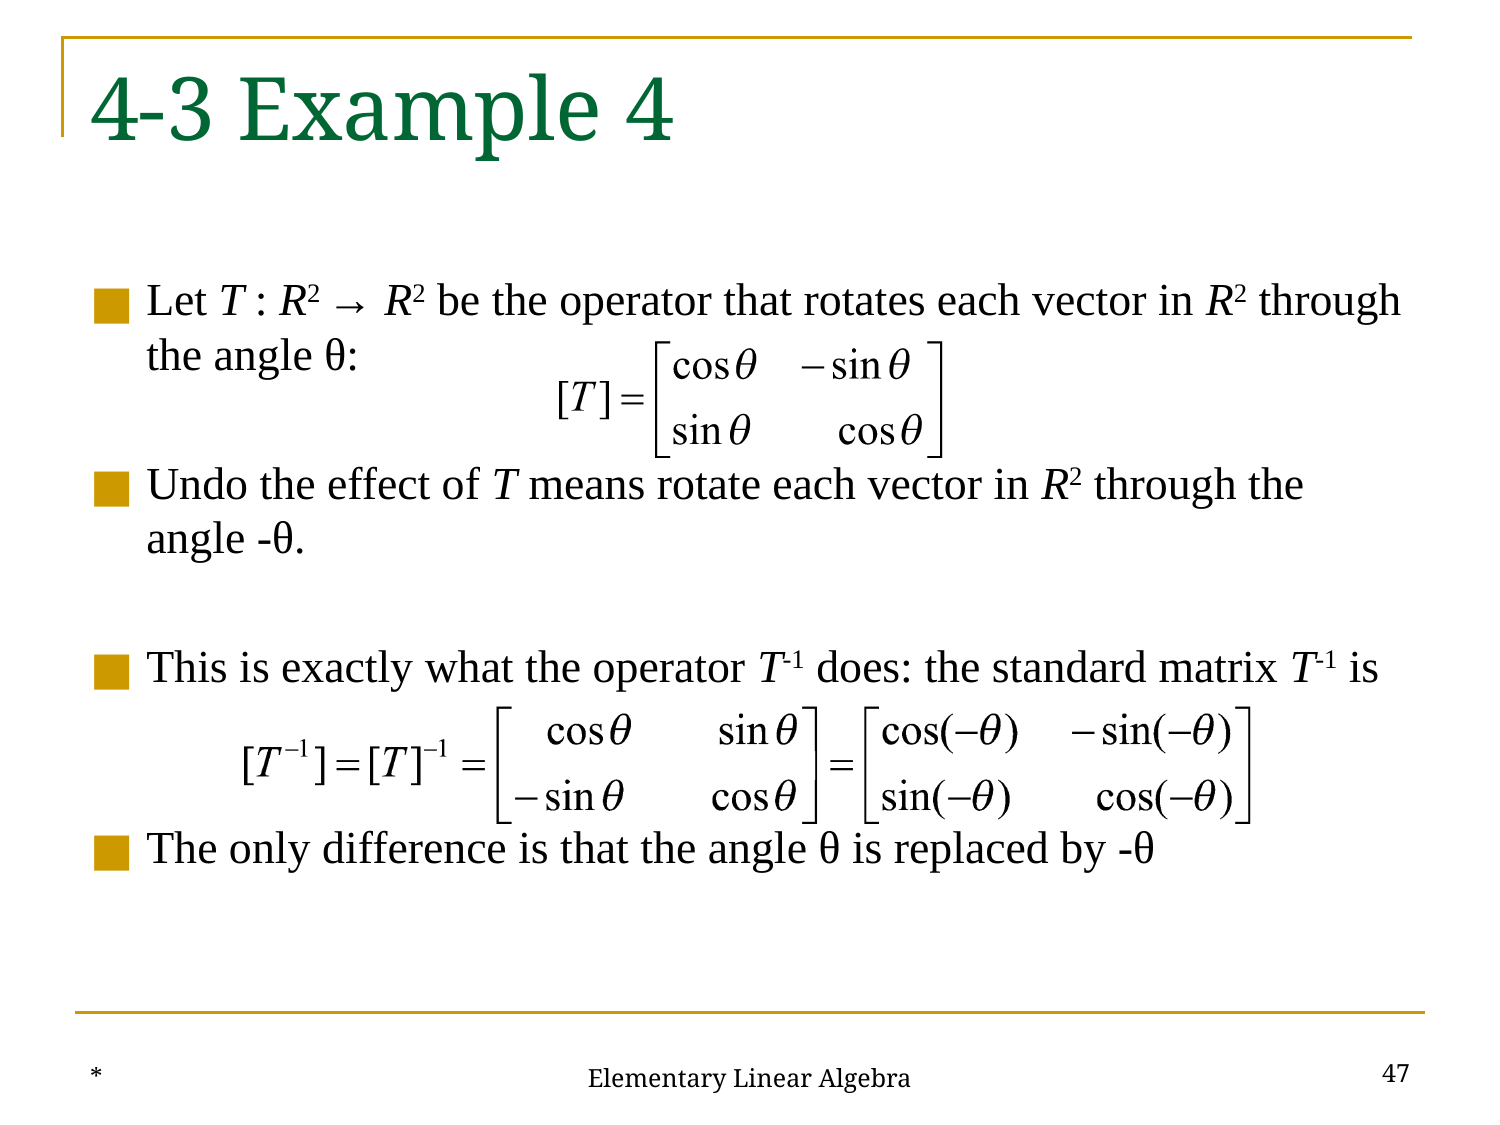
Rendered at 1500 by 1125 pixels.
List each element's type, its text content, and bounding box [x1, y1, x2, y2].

text_box Elementary Linear Algebra [512, 1024, 988, 1100]
text_box ‹#› [1074, 1024, 1425, 1100]
title 4-3 Example 4 [75, 45, 1425, 233]
picture [552, 334, 951, 466]
picture [237, 699, 1261, 831]
list Let T : R2 → R2 be the operator that rotates each vector in R2 through the angle θ: Undo the effect of T means rotate each vector in R2 through the angle -θ. This is exactly what the operator T-1 does: the standard matrix T-1 is The only difference is that the angle θ is replaced by -θ [75, 262, 1425, 1006]
text_box * [75, 1024, 425, 1100]
